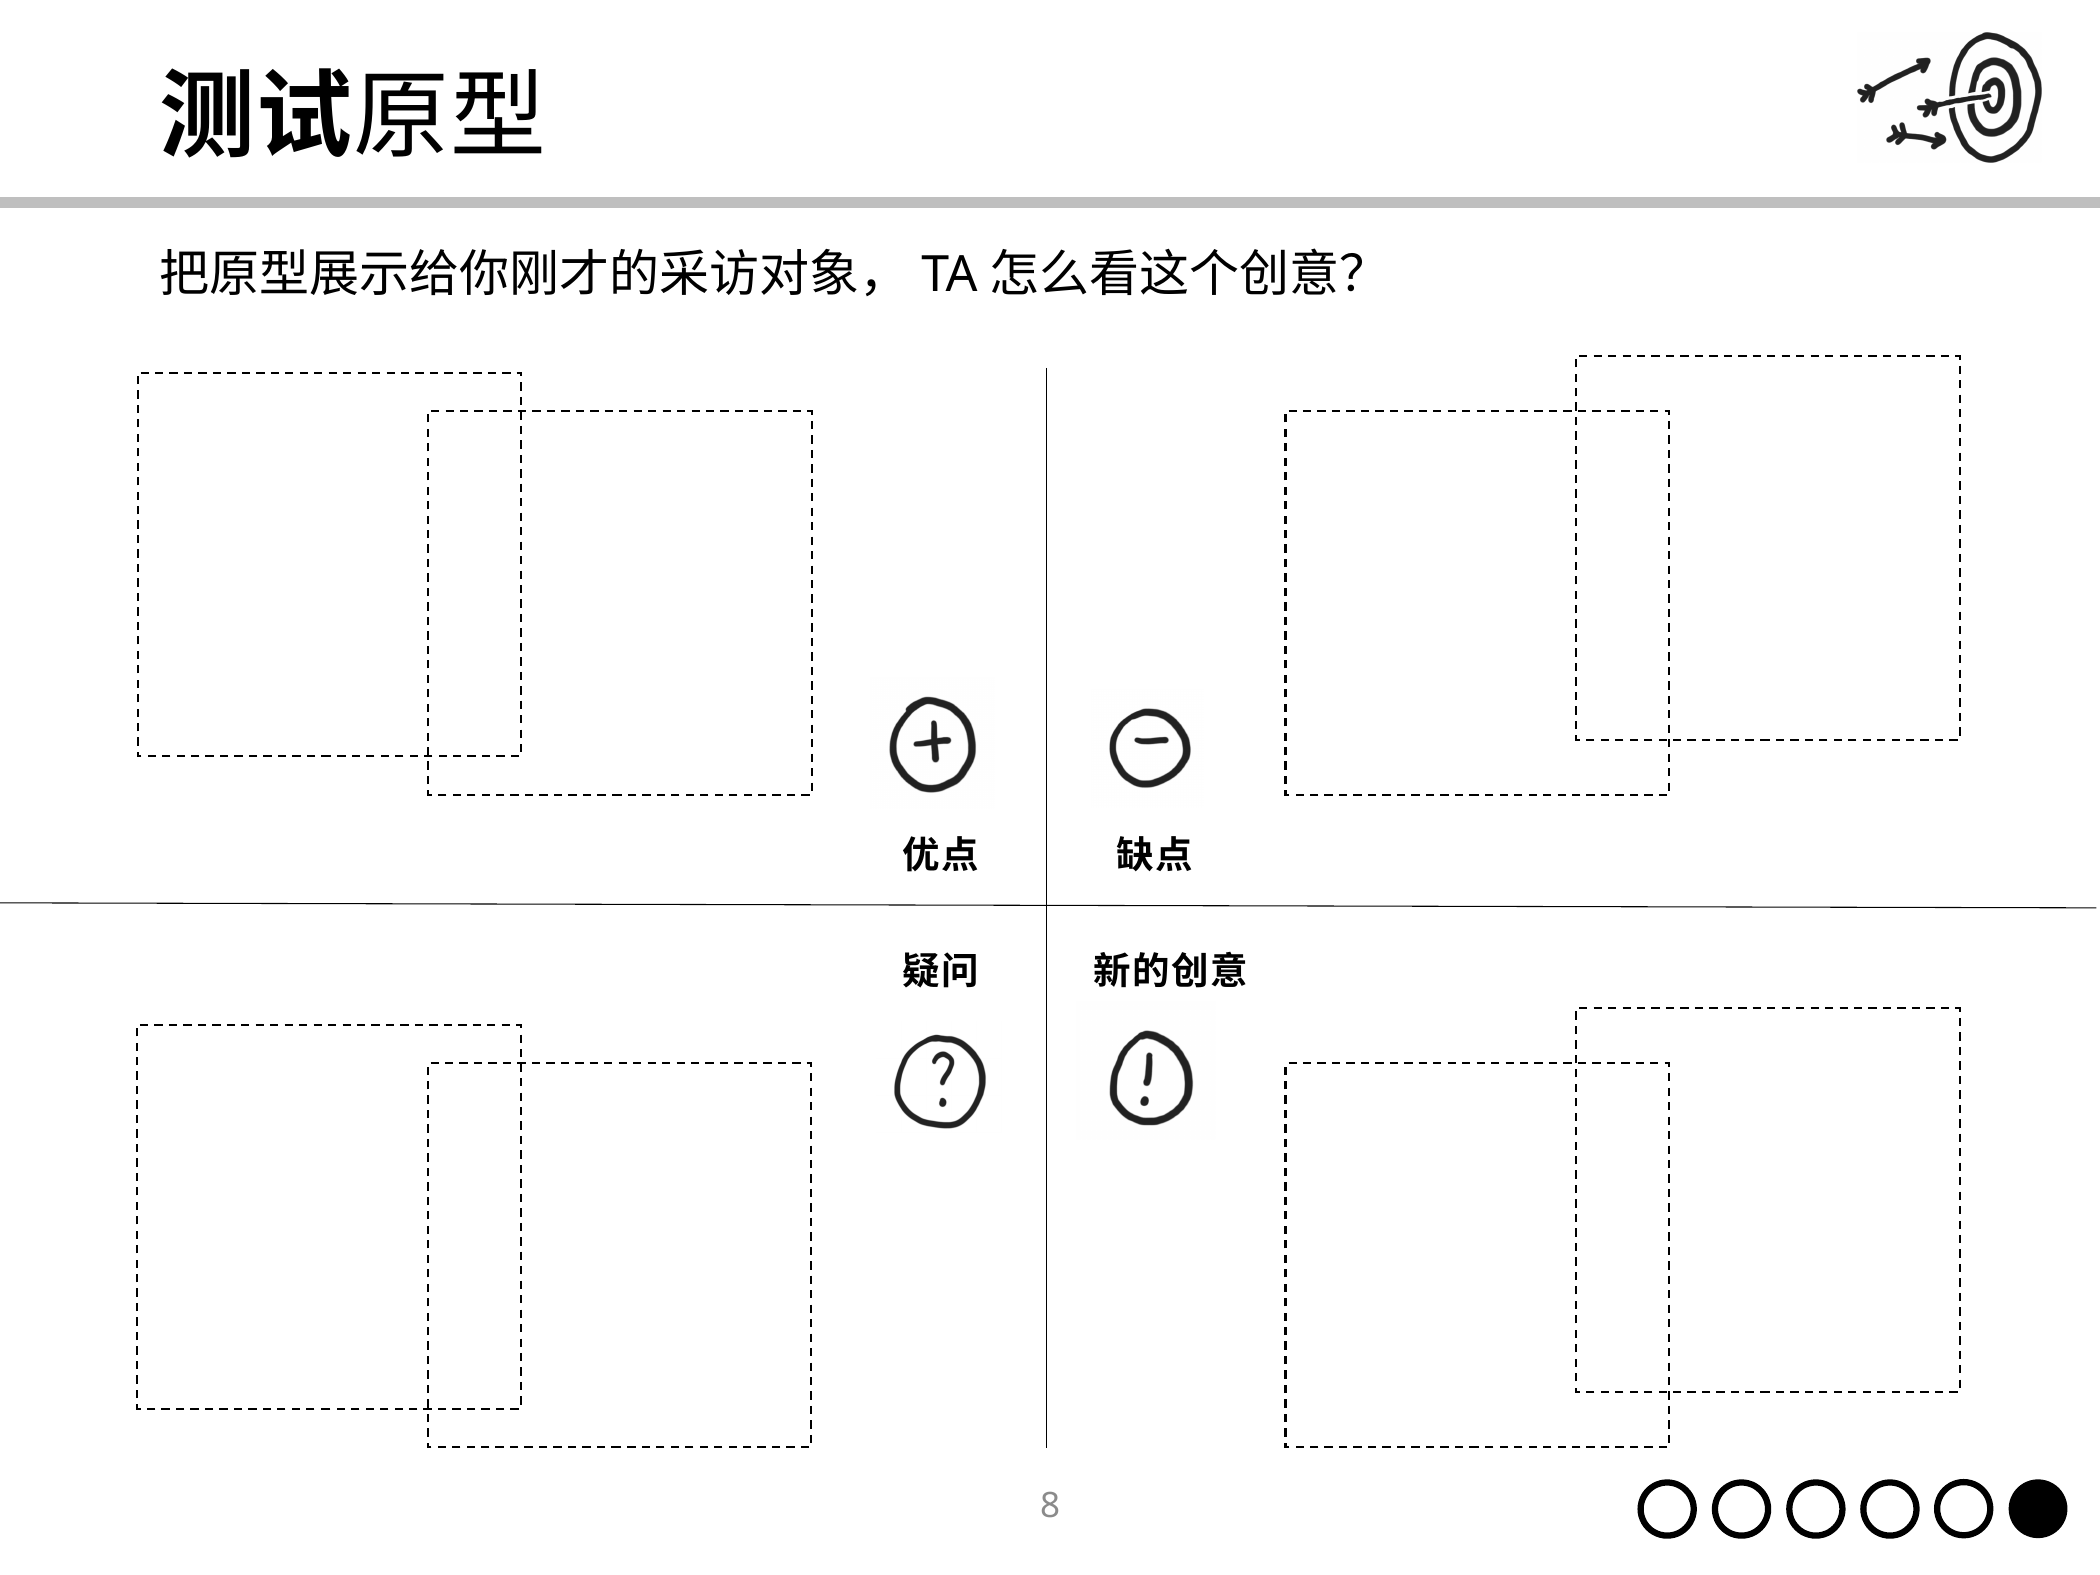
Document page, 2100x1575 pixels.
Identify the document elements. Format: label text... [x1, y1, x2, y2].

text_box [1713, 1481, 1770, 1537]
picture [1076, 1001, 1216, 1140]
picture [1091, 689, 1204, 808]
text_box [1285, 355, 1961, 795]
title 测试原型 [144, 24, 1956, 214]
slide_number 8 [813, 1464, 1287, 1549]
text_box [136, 1024, 812, 1448]
text_box [1788, 1481, 1844, 1537]
picture [1857, 32, 2042, 163]
list 把原型展示给你刚才的采访对象，TA怎么看这个创意？ [144, 241, 1956, 503]
picture [876, 1021, 1002, 1133]
text_box [1639, 1481, 1695, 1537]
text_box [0, 902, 2097, 908]
text_box 疑问 [887, 939, 995, 1000]
text_box [2010, 1481, 2066, 1537]
picture [870, 677, 995, 809]
text_box 新的创意 [1078, 939, 1264, 1000]
text_box 优点 [887, 823, 995, 884]
text_box [1936, 1481, 1992, 1537]
text_box [1862, 1481, 1918, 1537]
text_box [137, 372, 813, 795]
text_box 缺点 [1101, 823, 1208, 884]
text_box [1285, 1008, 1961, 1448]
